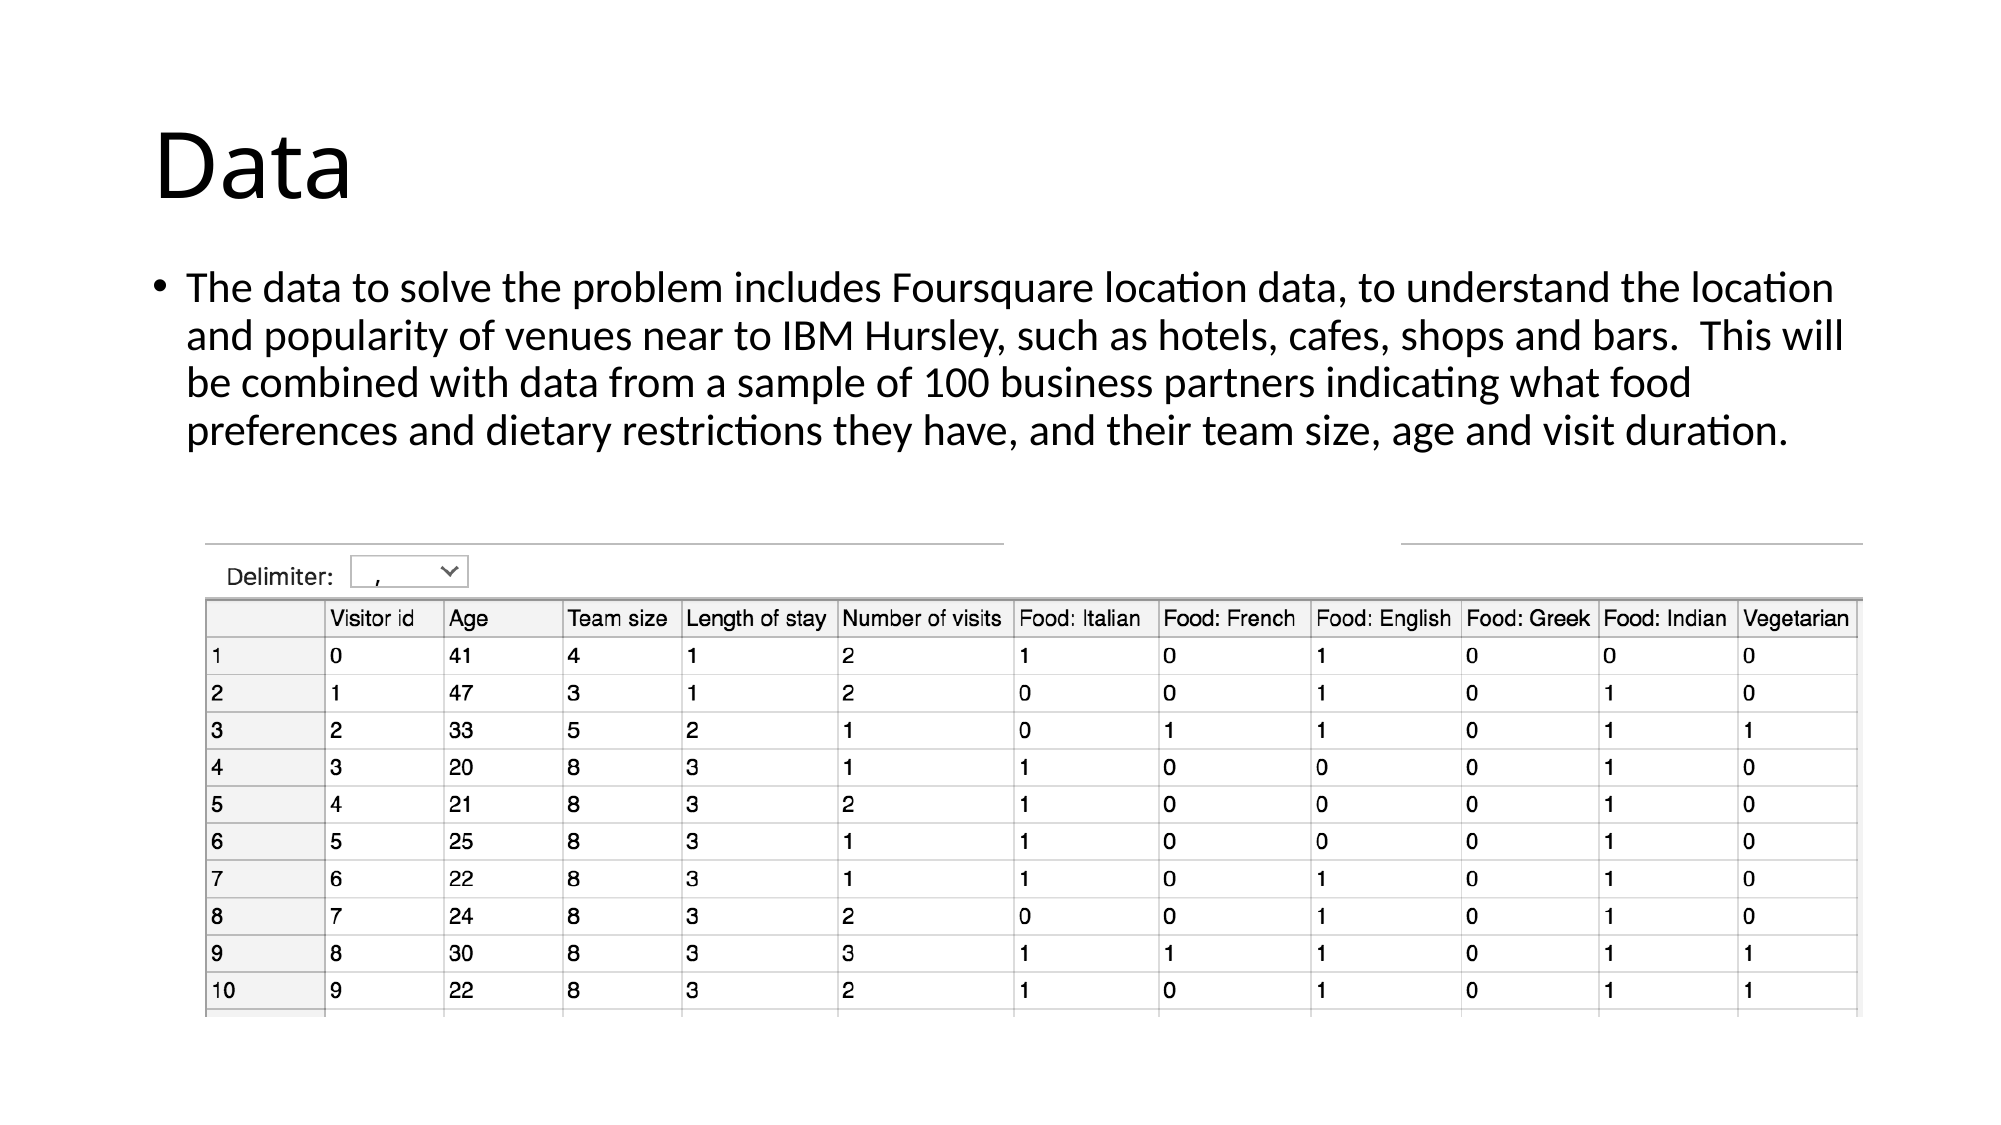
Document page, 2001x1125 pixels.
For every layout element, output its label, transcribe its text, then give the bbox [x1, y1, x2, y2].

list The data to solve the problem includes Foursquare location data, to understand the location and popularity of venues near to IBM Hursley, such as hotels, cafes, shops and bars. This will be combined with data from a sample of 100 business partners indicating what food preferences and dietary restrictions they have, and their team size, age and visit duration. [137, 256, 1863, 500]
title Data [137, 59, 1863, 256]
picture [205, 543, 1863, 1017]
